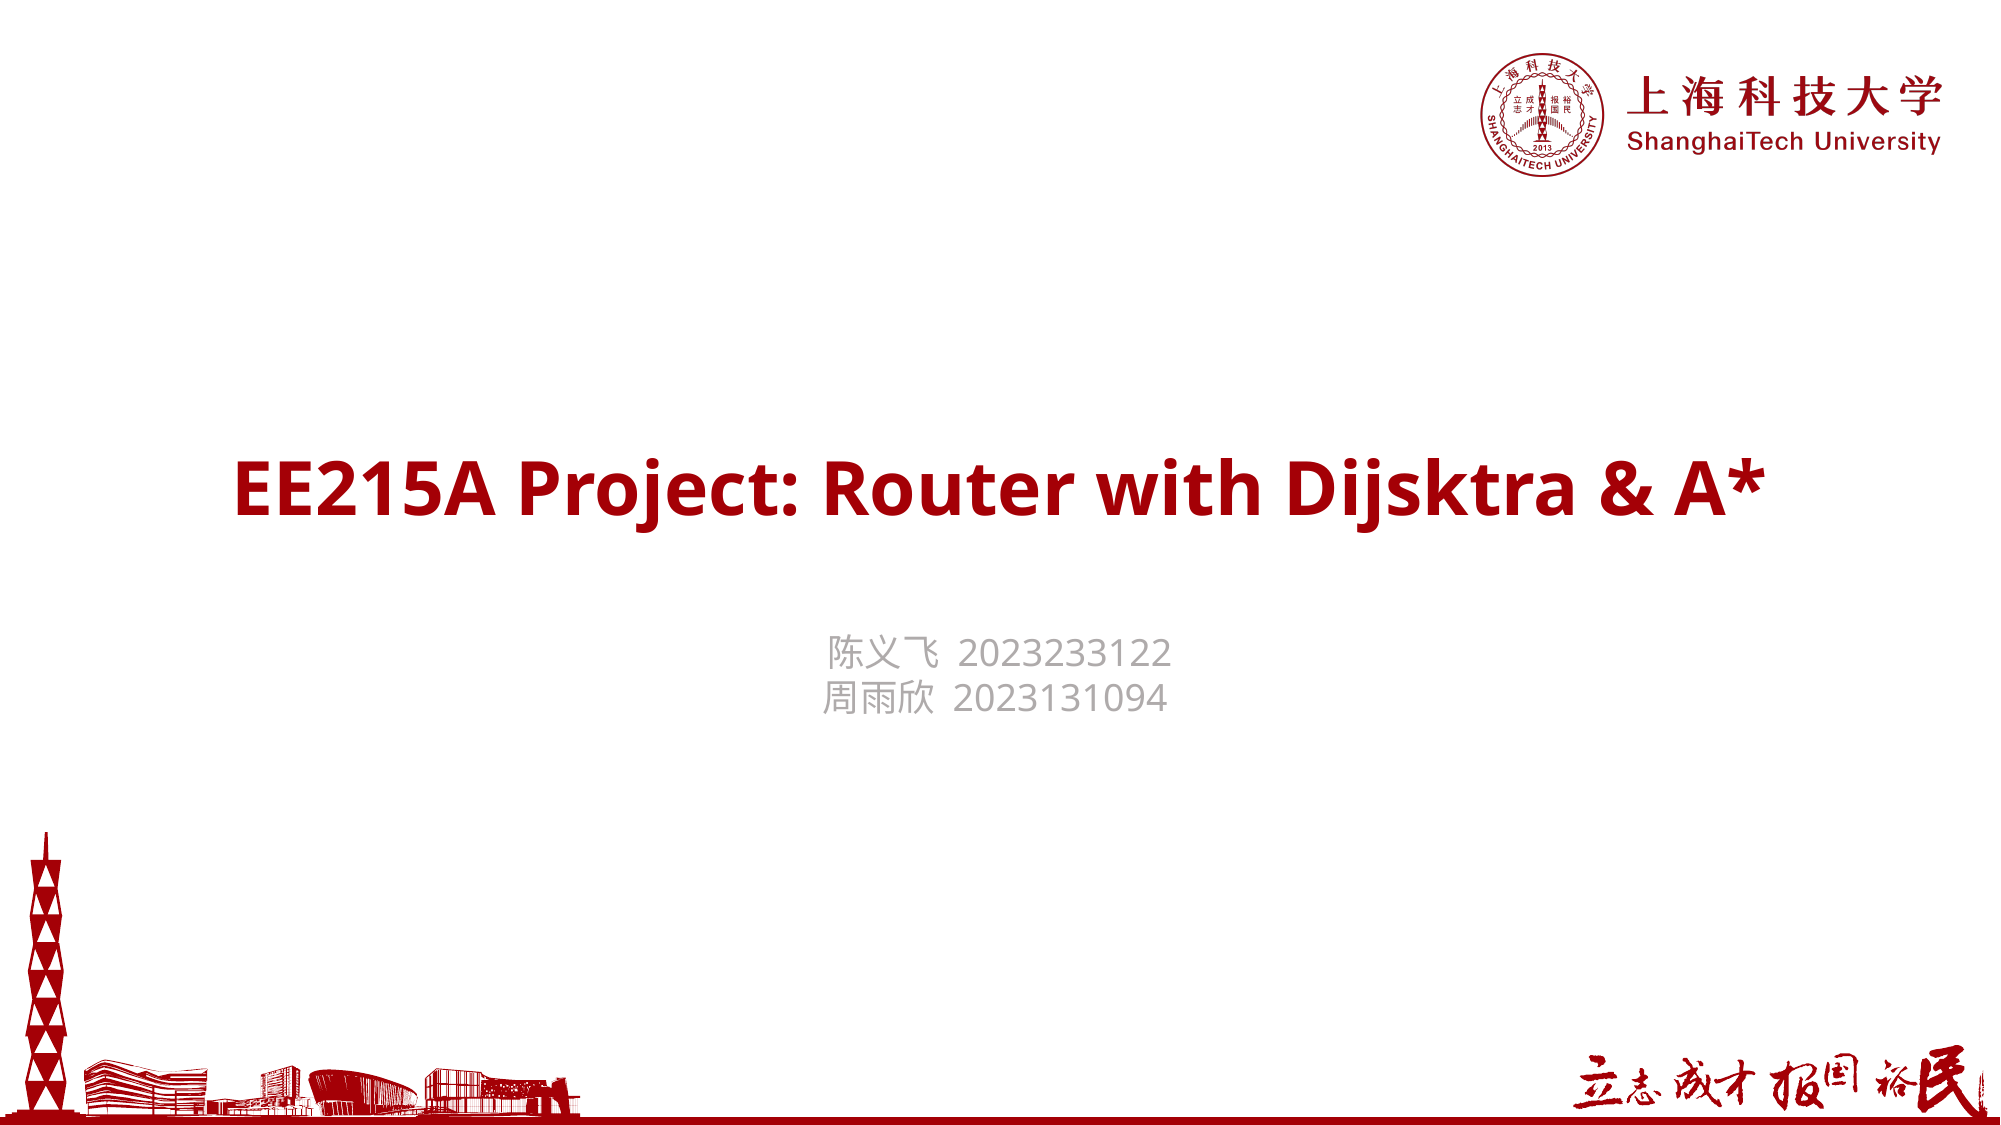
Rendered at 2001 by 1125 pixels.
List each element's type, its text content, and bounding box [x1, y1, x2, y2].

picture [1480, 53, 1942, 177]
text_box 陈义飞 2023233122 周雨欣 2023131094 [56, 621, 1944, 727]
text_box EE215A Project: Router with Dijsktra & A* [56, 433, 1944, 538]
